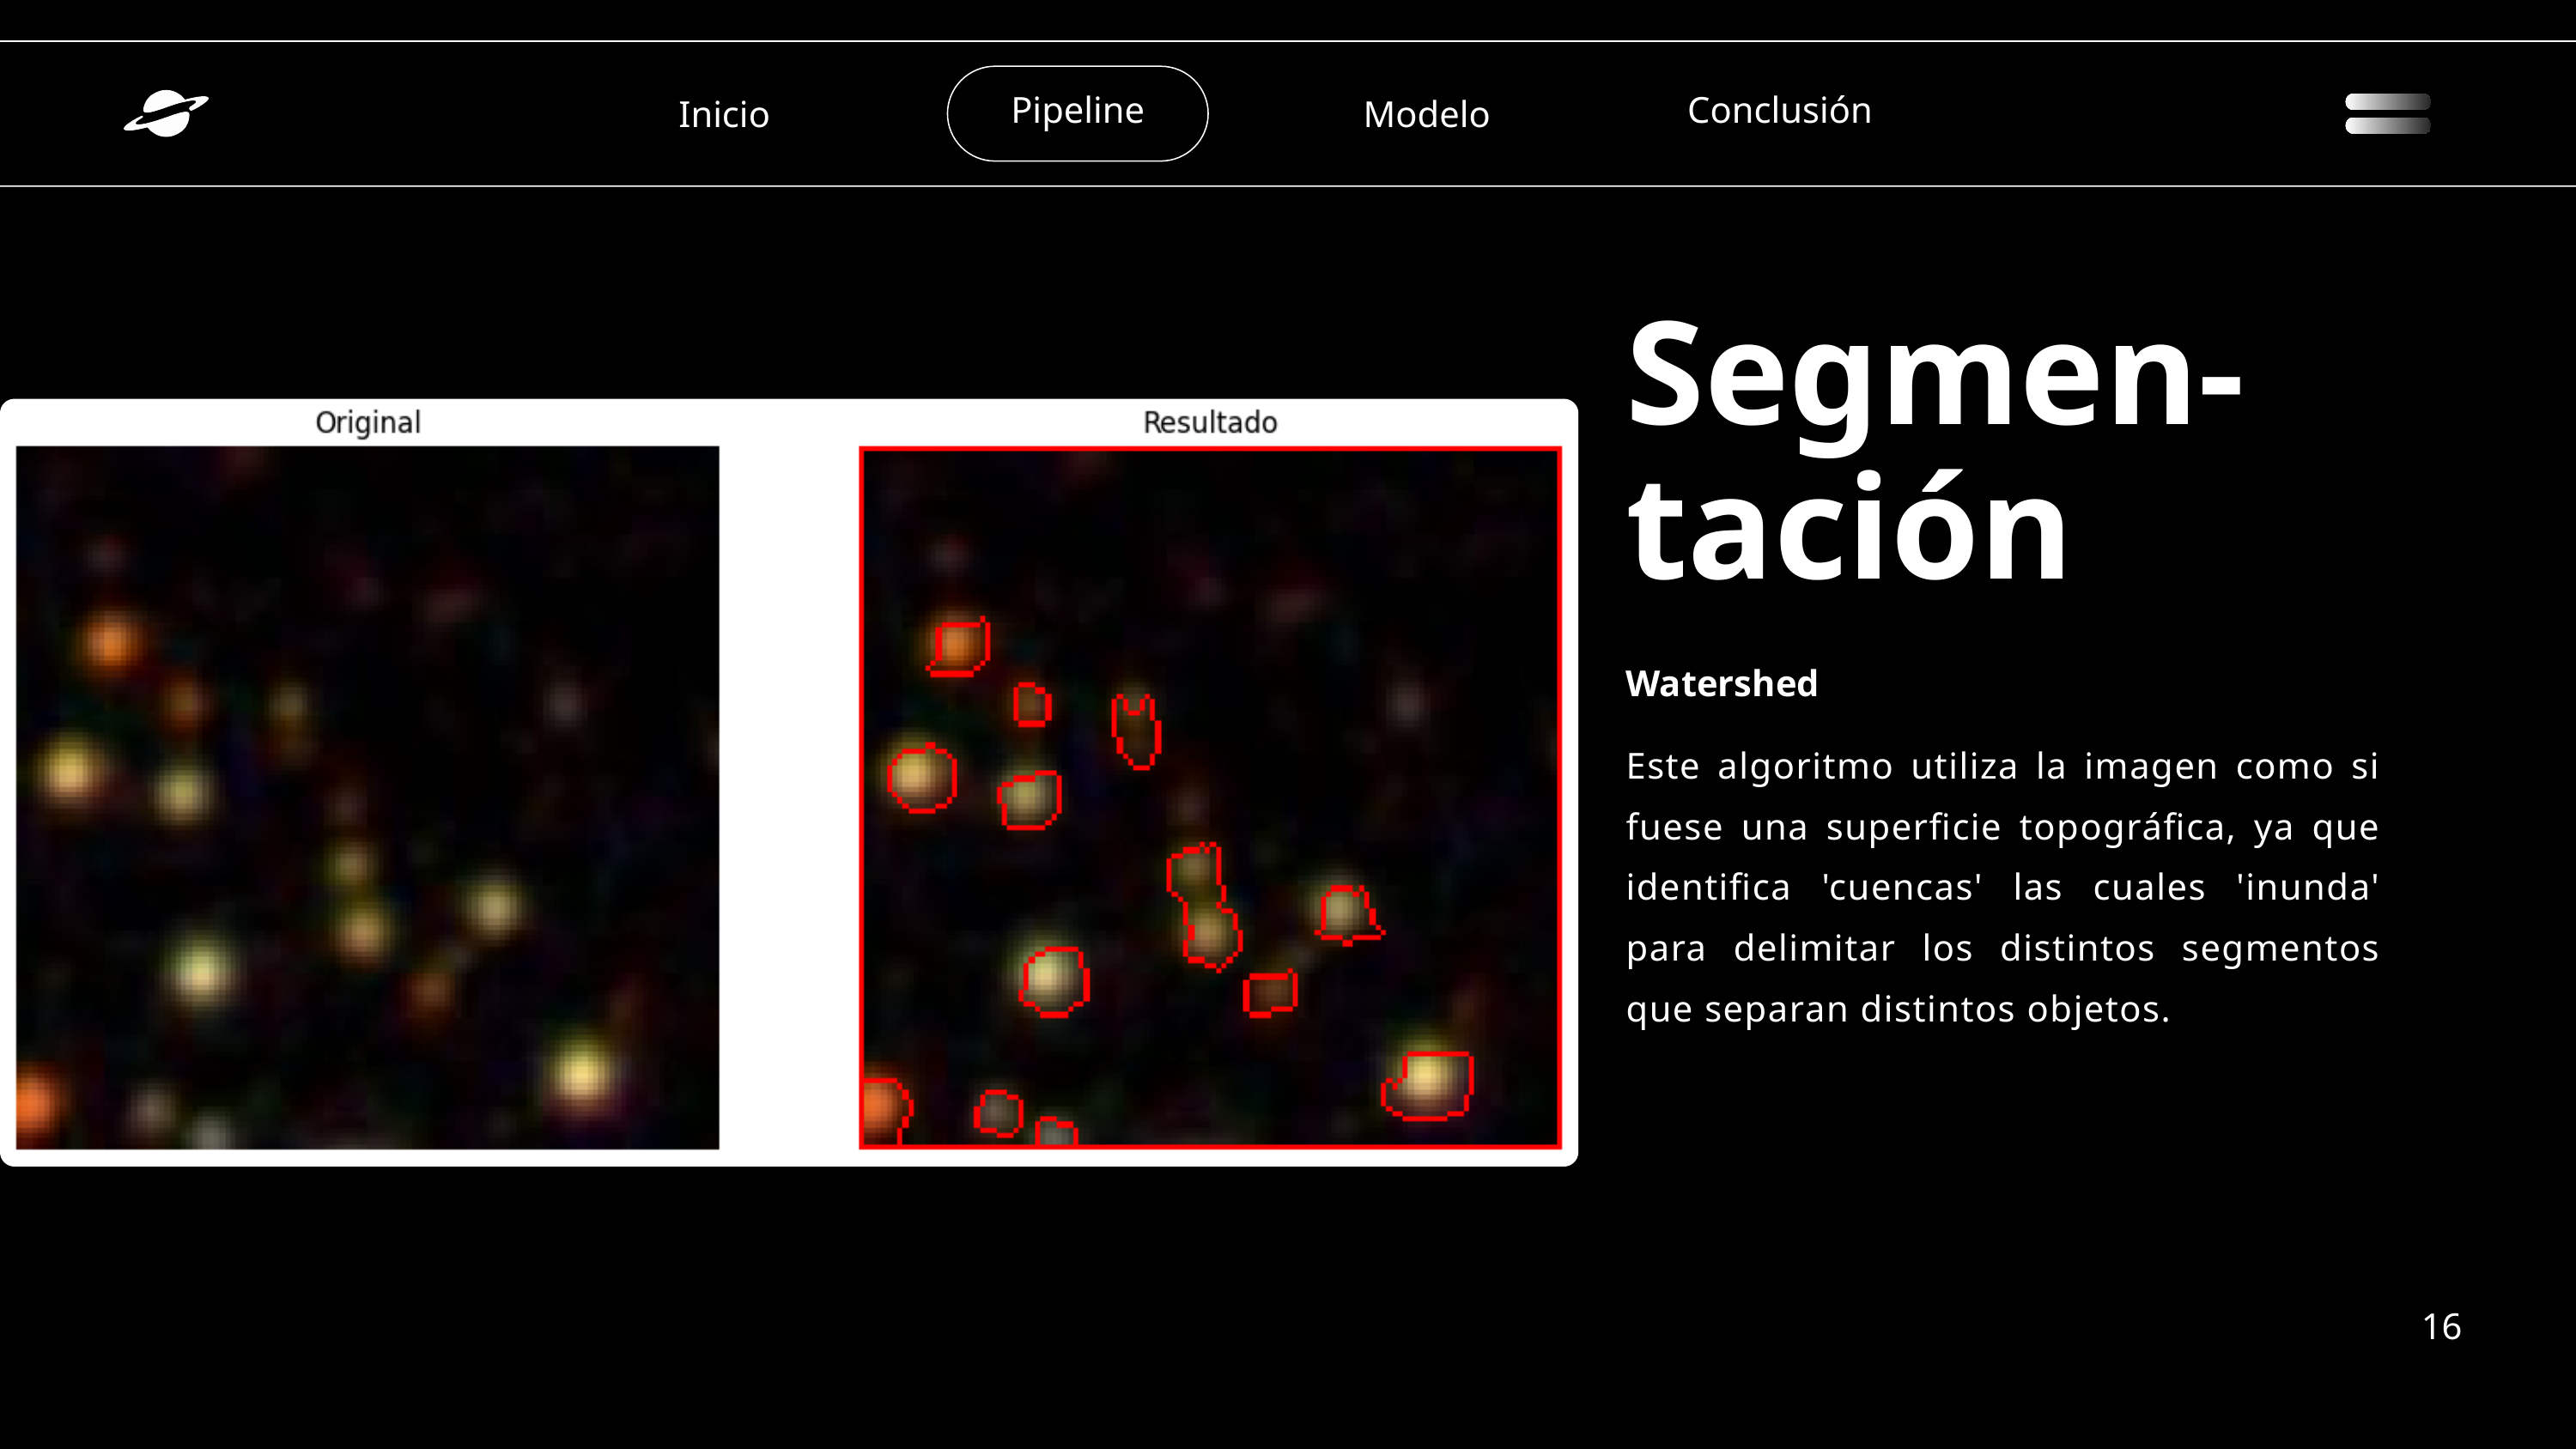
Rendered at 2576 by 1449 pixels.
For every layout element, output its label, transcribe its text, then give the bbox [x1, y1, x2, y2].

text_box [0, 398, 1579, 1167]
text_box Segmen-tación [1625, 298, 2382, 608]
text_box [2345, 93, 2432, 134]
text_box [947, 65, 1209, 161]
text_box Este algoritmo utiliza la imagen como si fuese una superficie topográfica, ya que identifica 'cuencas' las cuales 'inunda' para delimitar los distintos segmentos que separan distintos objetos. [1625, 724, 2382, 1029]
text_box Watershed [1625, 653, 2034, 704]
text_box 16 [2421, 1296, 2463, 1348]
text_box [0, 40, 2576, 186]
